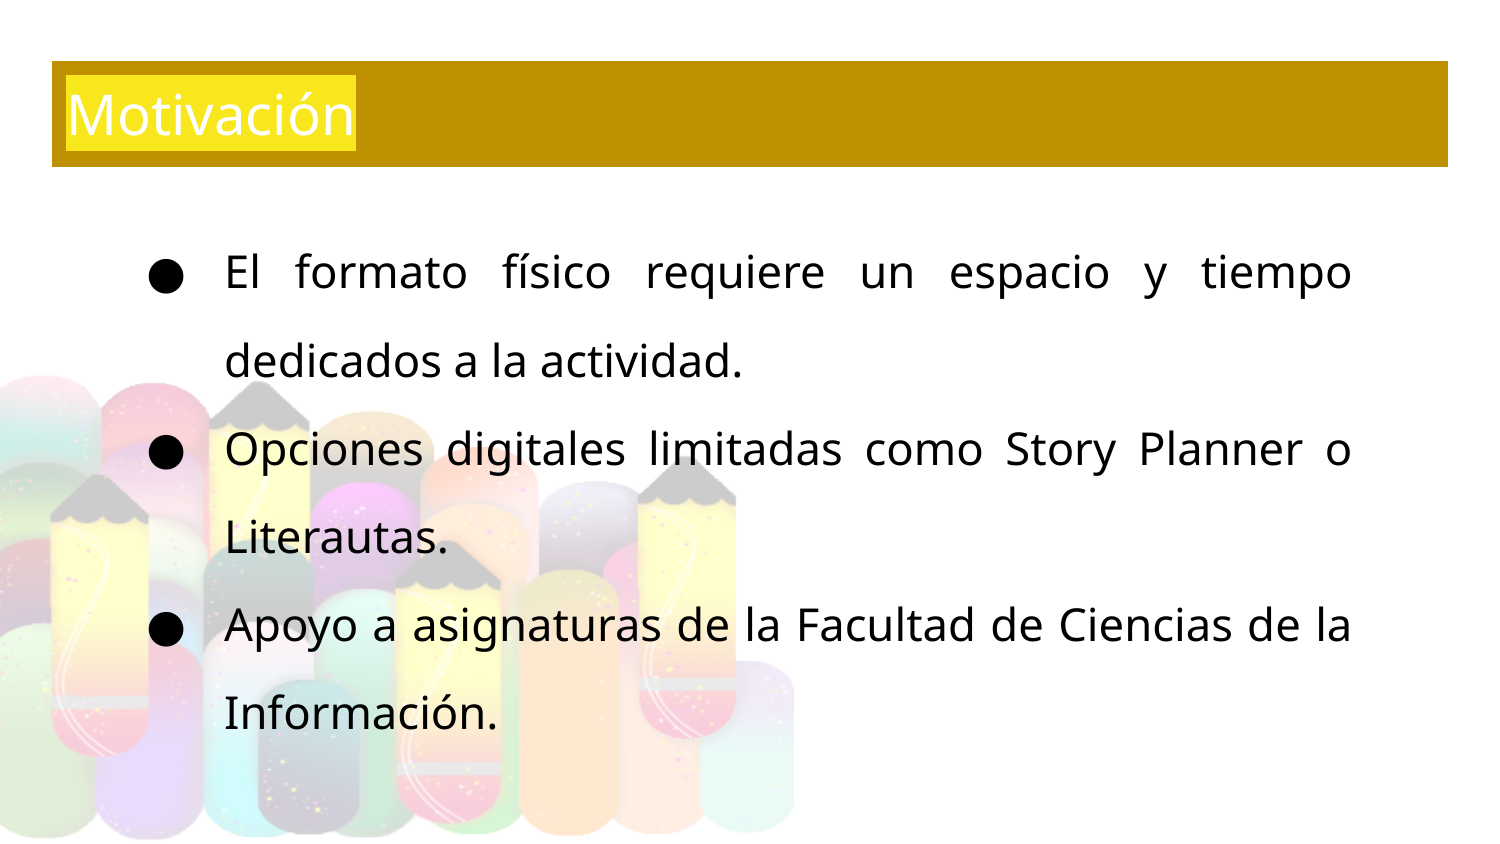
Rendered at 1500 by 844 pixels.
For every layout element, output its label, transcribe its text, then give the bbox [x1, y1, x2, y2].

picture [0, 372, 893, 844]
list El formato físico requiere un espacio y tiempo dedicados a la actividad. Opciones digitales limitadas como Story Planner o Literautas. Apoyo a asignaturas de la Facultad de Ciencias de la Información. [131, 199, 1369, 780]
title Motivación [51, 59, 1449, 168]
